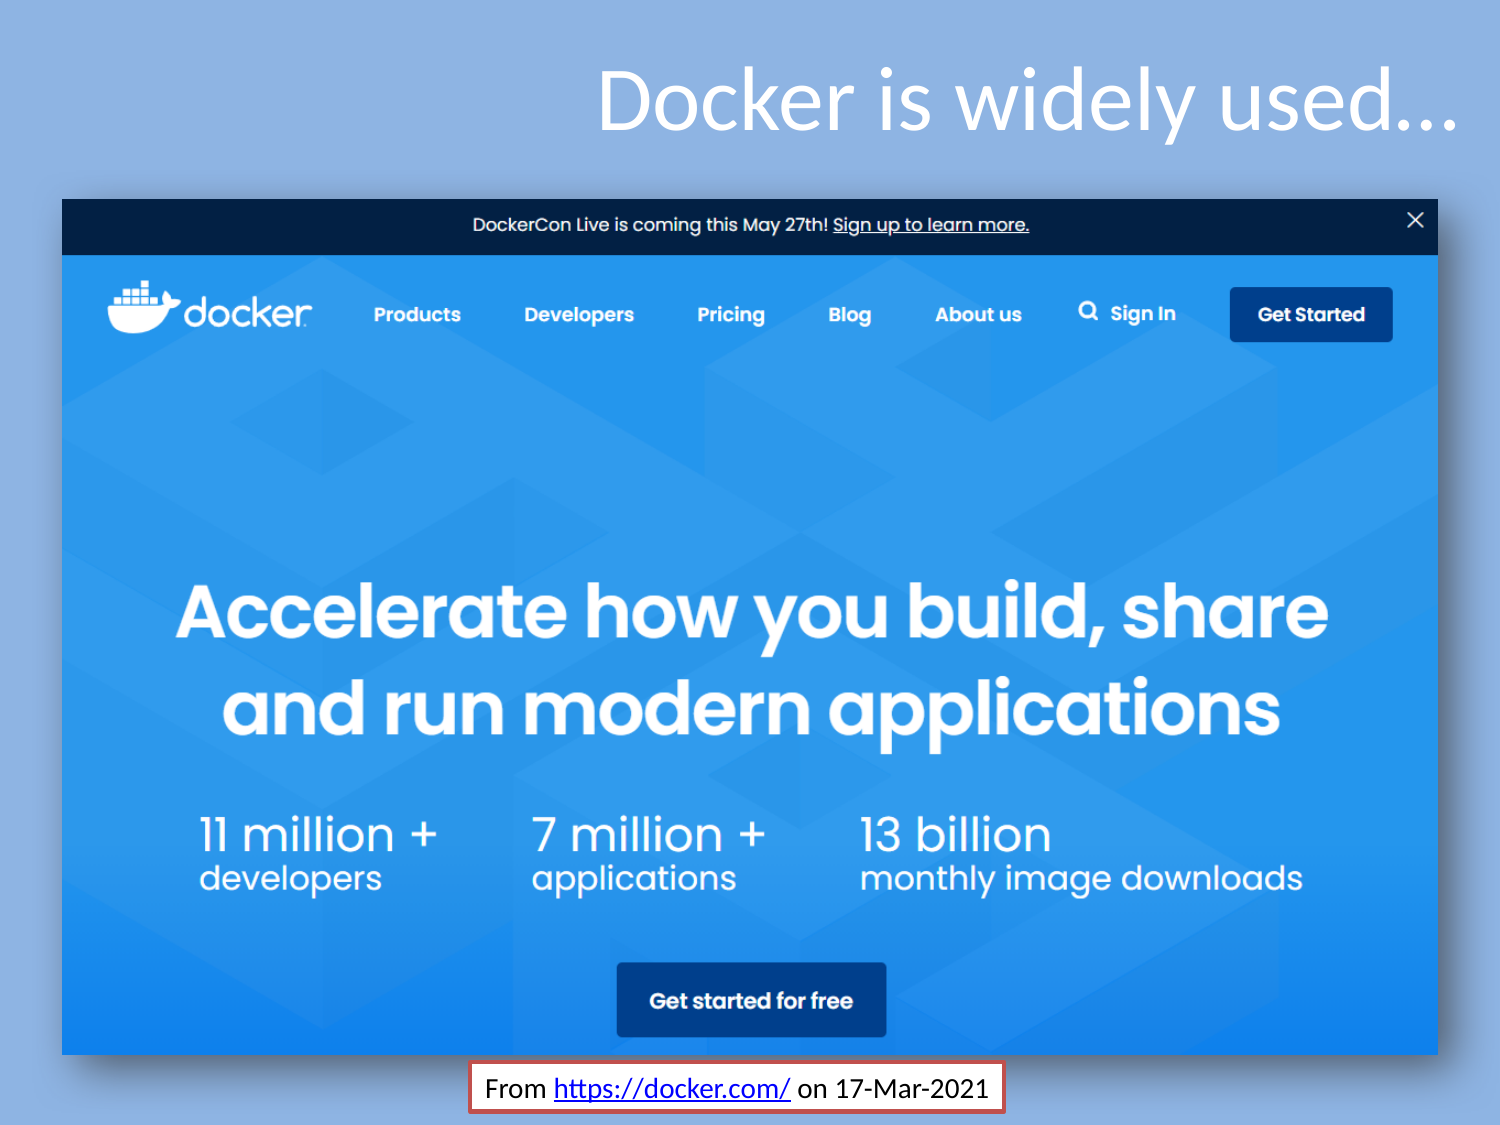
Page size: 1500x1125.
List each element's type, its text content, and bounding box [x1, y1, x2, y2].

picture [62, 199, 1438, 1055]
title Docker is widely used… [24, 12, 1475, 175]
text_box From https://docker.com/ on 17-Mar-2021 [468, 1064, 1006, 1114]
